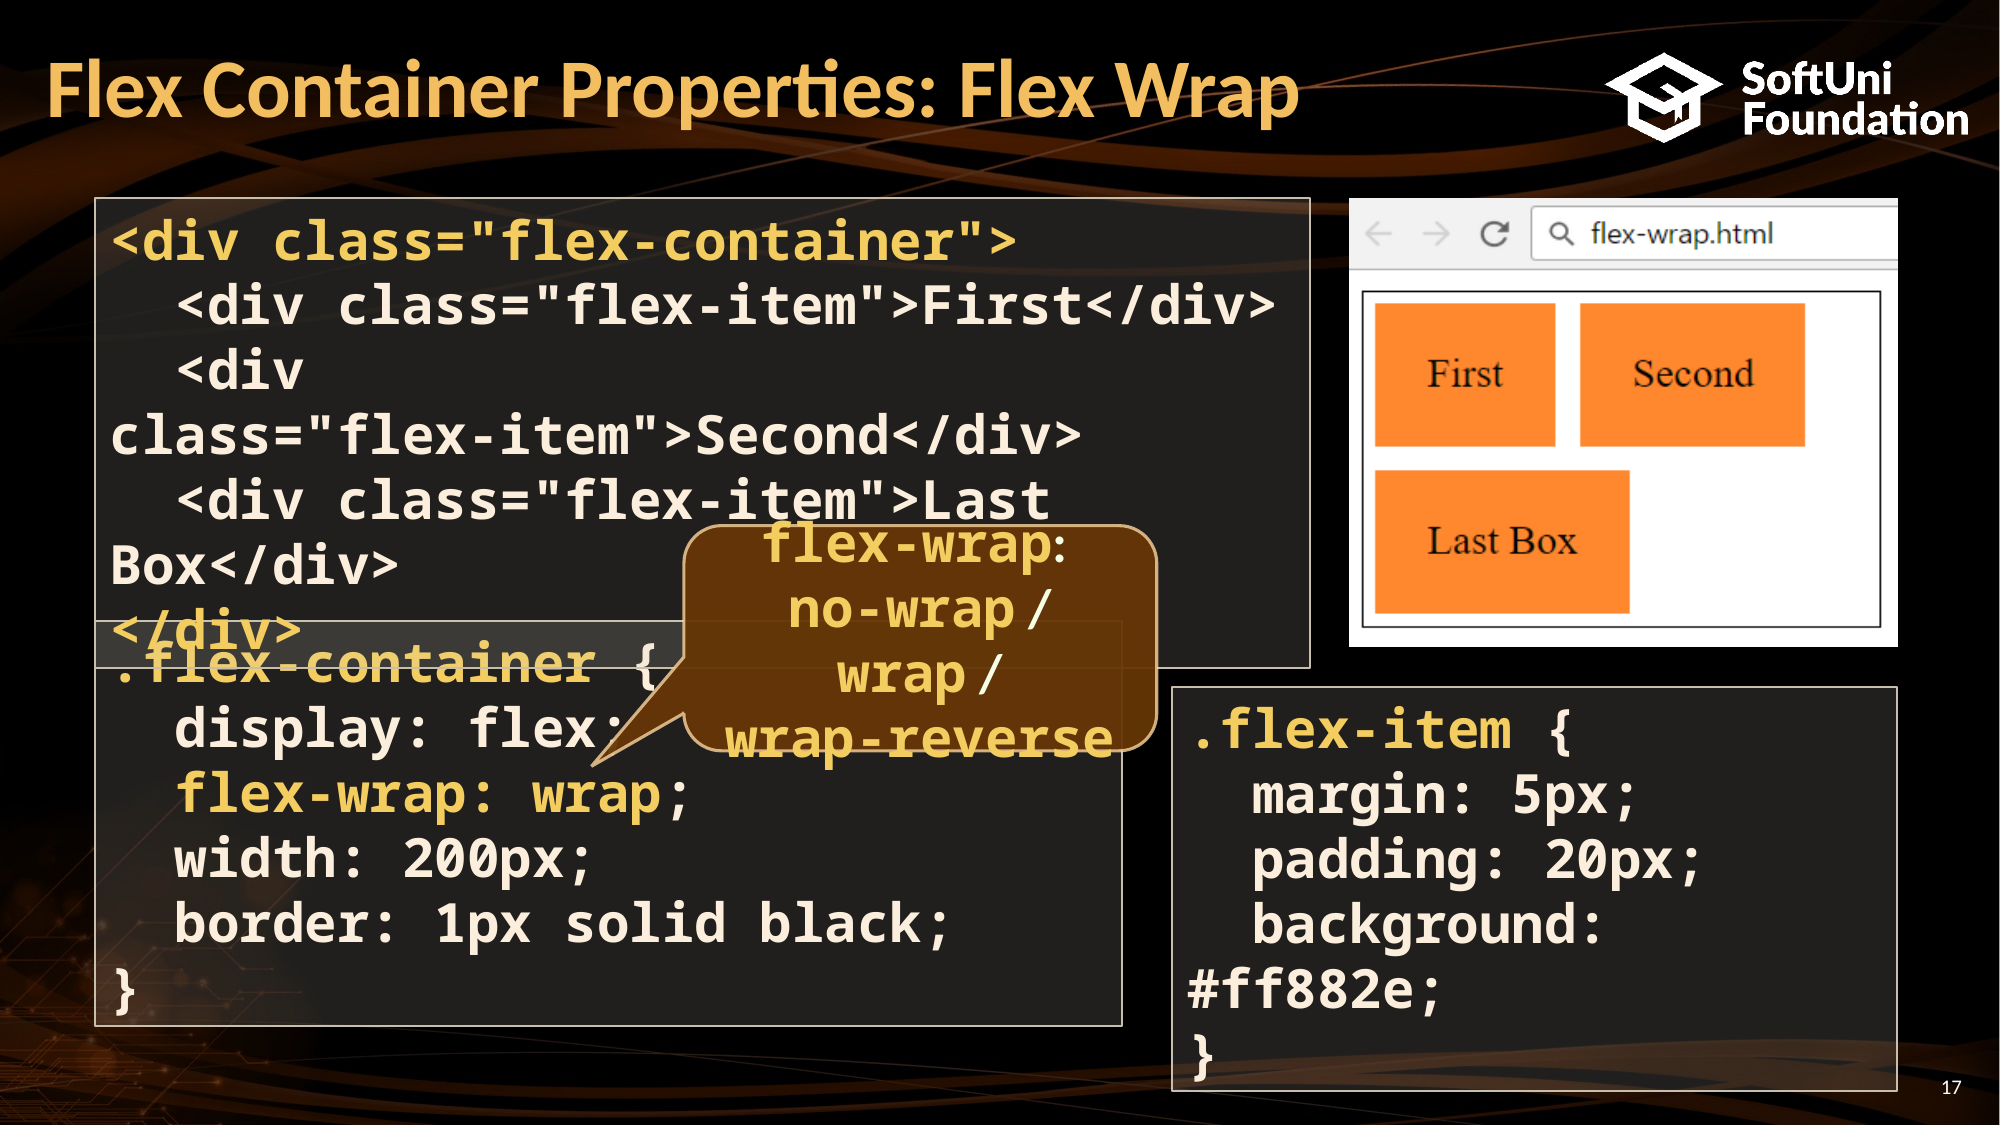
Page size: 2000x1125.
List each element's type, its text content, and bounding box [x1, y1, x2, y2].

text_box .flex-container { display: flex; flex-wrap: wrap; width: 200px; border: 1px solid black; } [95, 668, 1123, 1026]
text_box <div class="flex-container"> <div class="flex-item">First</div> <div class="flex-item">Second</div> <div class="flex-item">Last Box</div> </div> [94, 198, 1310, 668]
picture [0, 0, 2000, 1125]
text_box Flex Container Properties: Flex Wrap [28, 0, 1600, 182]
text_box flex-wrap: no-wrap / wrap / wrap-reverse [590, 524, 1158, 768]
slide_number 17 [1897, 1070, 1968, 1103]
text_box .flex-item { margin: 5px; padding: 20px; background: #ff882e; } [1172, 686, 1898, 1092]
